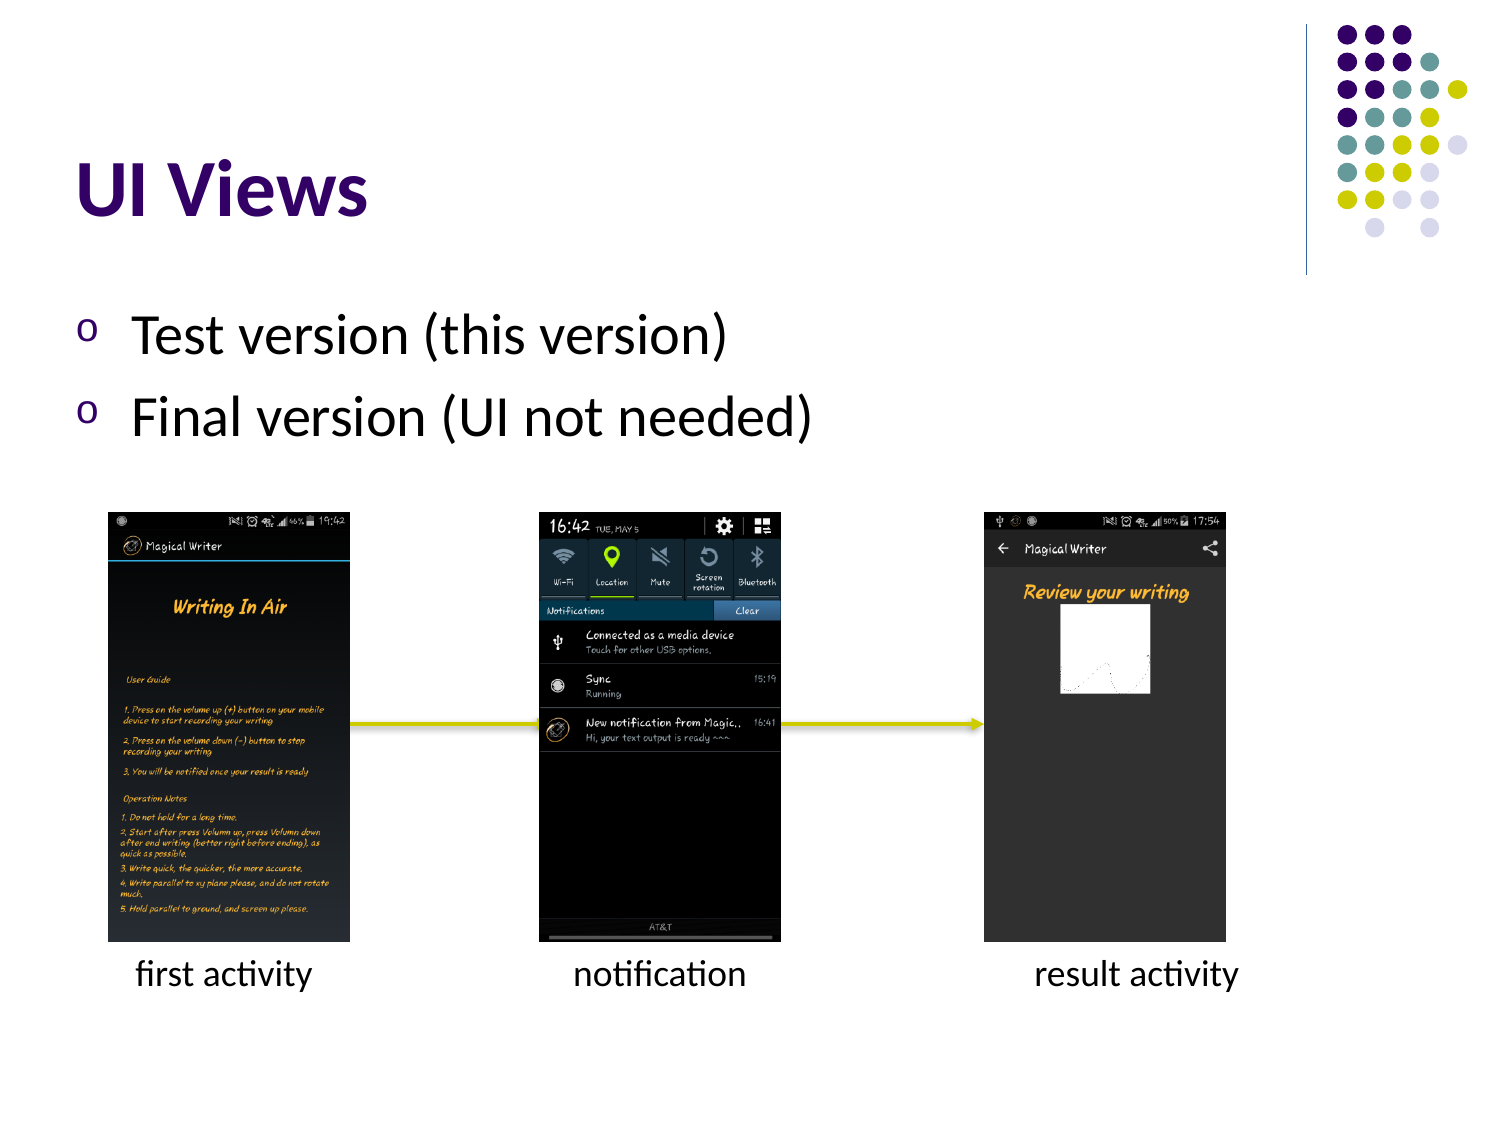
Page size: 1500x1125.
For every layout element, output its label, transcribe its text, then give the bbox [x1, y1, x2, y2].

text_box result activity [1026, 941, 1248, 1002]
picture [108, 512, 351, 942]
picture [983, 512, 1226, 942]
text_box first activity [127, 942, 321, 1002]
picture [539, 512, 781, 942]
title UI Views [75, 20, 1313, 233]
list Test version (this version) Final version (UI not needed) [75, 295, 1425, 1020]
text_box [781, 717, 983, 731]
text_box notification [565, 942, 755, 1002]
